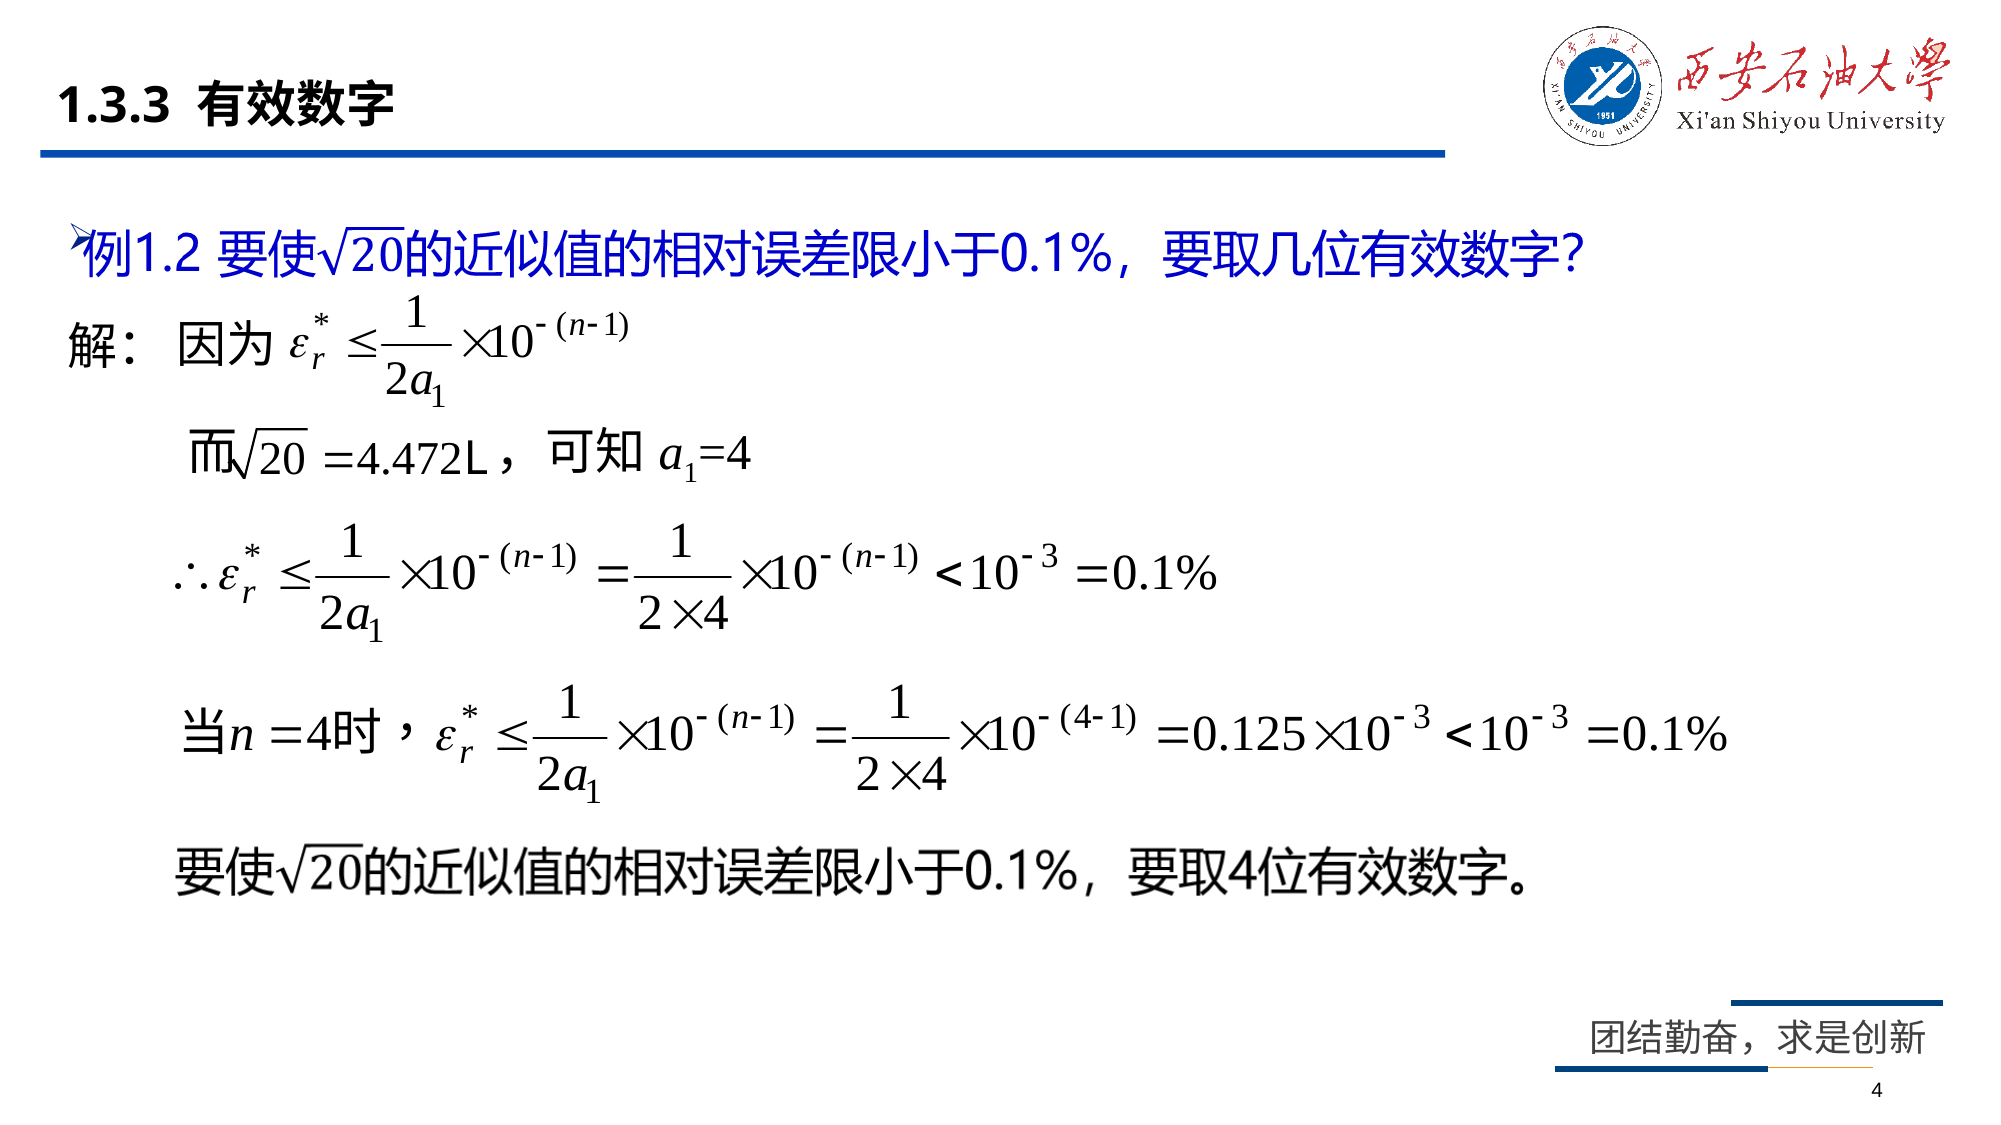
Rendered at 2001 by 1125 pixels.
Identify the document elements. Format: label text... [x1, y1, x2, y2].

picture [1543, 26, 1950, 146]
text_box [160, 412, 780, 489]
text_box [175, 674, 1733, 810]
title 1.3.3 有效数字 [41, 58, 1842, 146]
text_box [160, 284, 634, 411]
text_box 解： [53, 307, 155, 382]
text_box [172, 513, 1223, 649]
list [52, 189, 1875, 902]
text_box [160, 826, 1588, 909]
